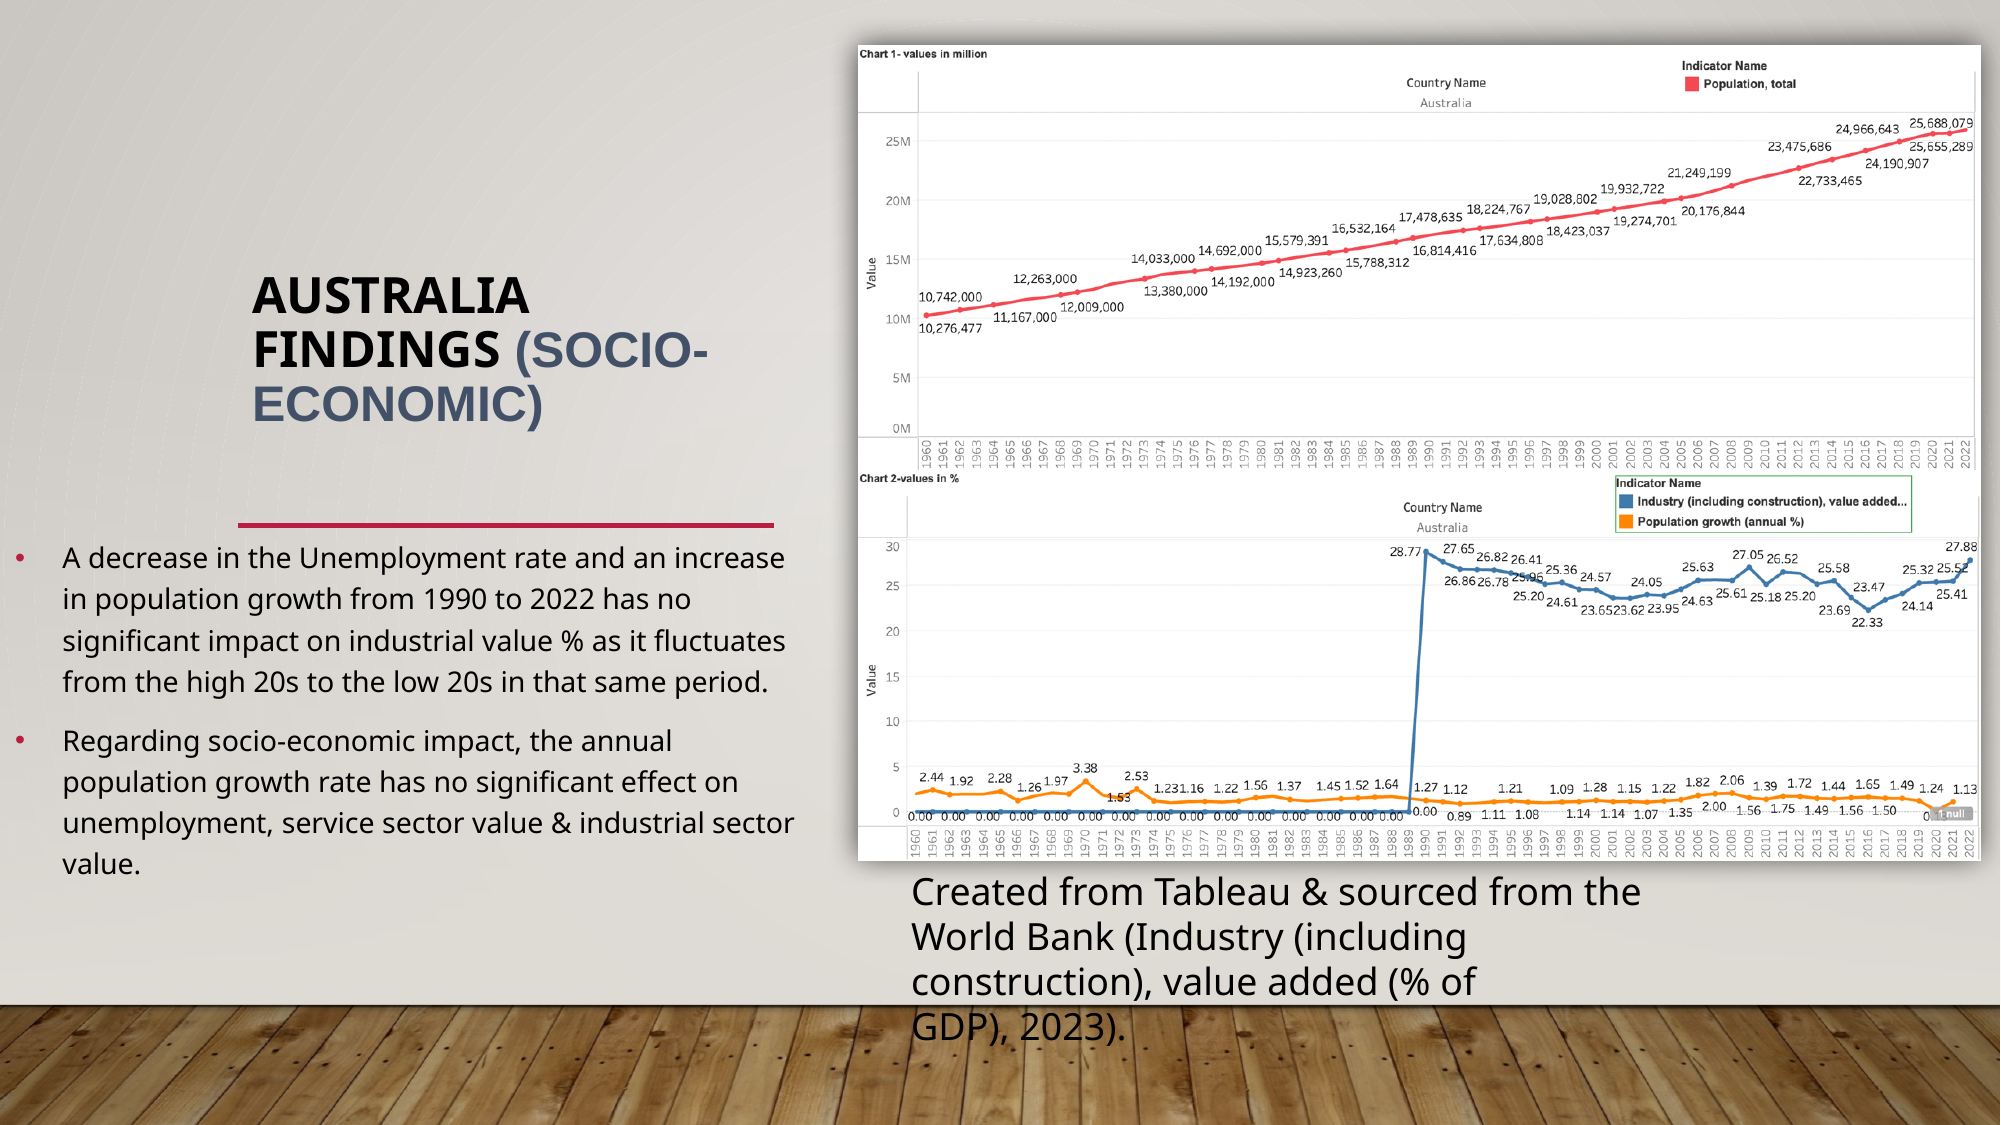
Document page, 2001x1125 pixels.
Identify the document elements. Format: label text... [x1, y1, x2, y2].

text_box Created from Tableau & sourced from the World Bank (Industry (including construction), value added (% of GDP), 2023). [896, 861, 1688, 1056]
title Australia findings (socio-economic) [236, 131, 774, 500]
picture [0, 1005, 2000, 1125]
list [858, 45, 1981, 861]
list A decrease in the Unemployment rate and an increase in population growth from 1990 to 2022 has no significant impact on industrial value % as it fluctuates from the high 20s to the low 20s in that same period. Regarding socio-economic impact, the annual population growth rate has no significant effect on unemployment, service sector value & industrial sector value. [0, 525, 813, 895]
